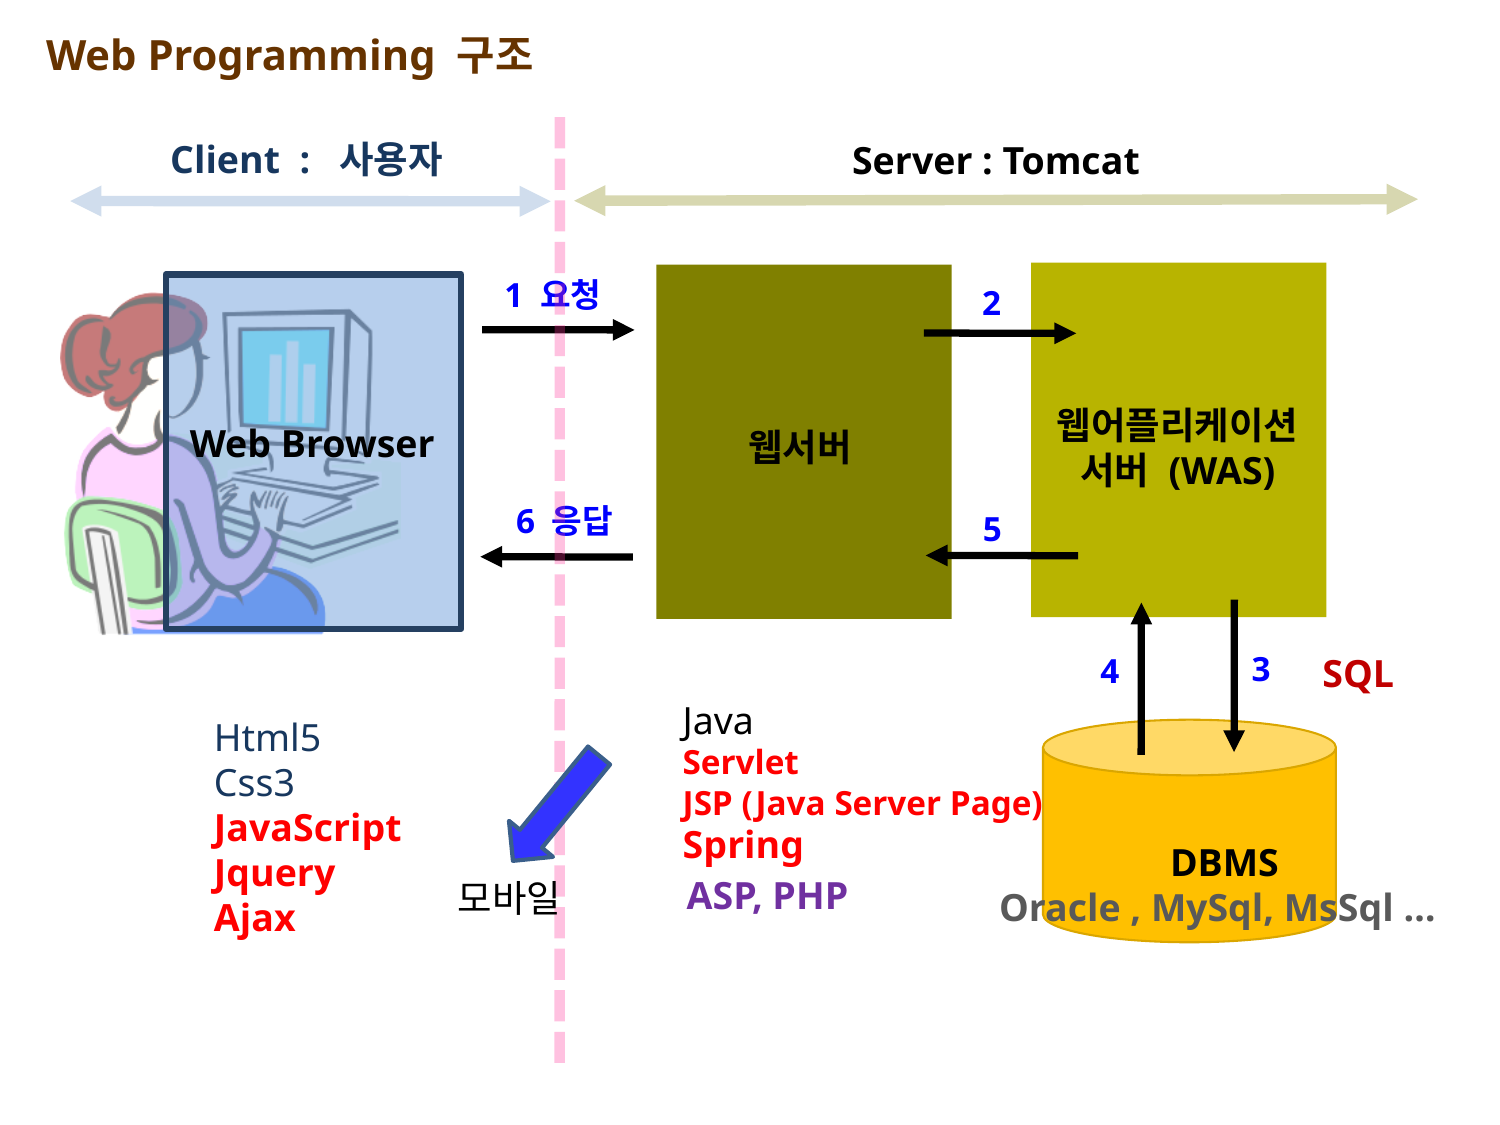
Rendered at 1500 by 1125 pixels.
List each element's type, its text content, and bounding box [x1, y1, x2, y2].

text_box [655, 262, 1466, 943]
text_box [60, 128, 551, 639]
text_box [573, 129, 1419, 201]
text_box Web Programming 구조 [31, 21, 797, 87]
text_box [556, 266, 647, 558]
text_box 모바일 [433, 867, 586, 927]
text_box [506, 744, 613, 863]
text_box Html5 Css3 JavaScript Jquery Ajax [199, 706, 434, 947]
